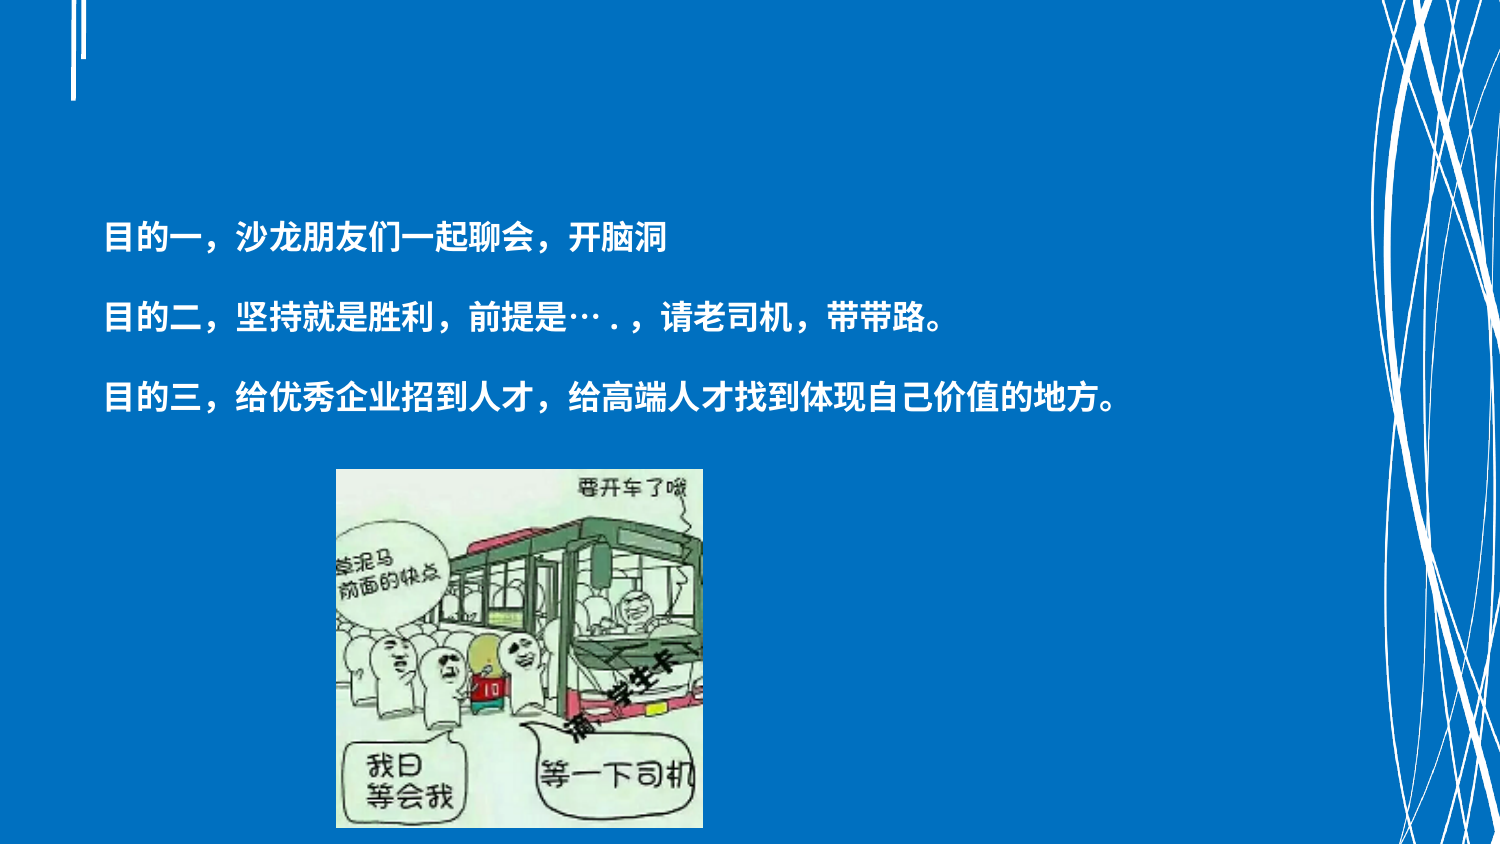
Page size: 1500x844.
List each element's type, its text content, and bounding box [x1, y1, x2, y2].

picture [1371, 0, 1500, 844]
picture [336, 469, 703, 828]
text_box 目的一，沙龙朋友们一起聊会，开脑洞 目的二，坚持就是胜利，前提是….，请老司机，带带路。 目的三，给优秀企业招到人才，给高端人才找到体现自己价值的地方。 [88, 209, 1318, 424]
